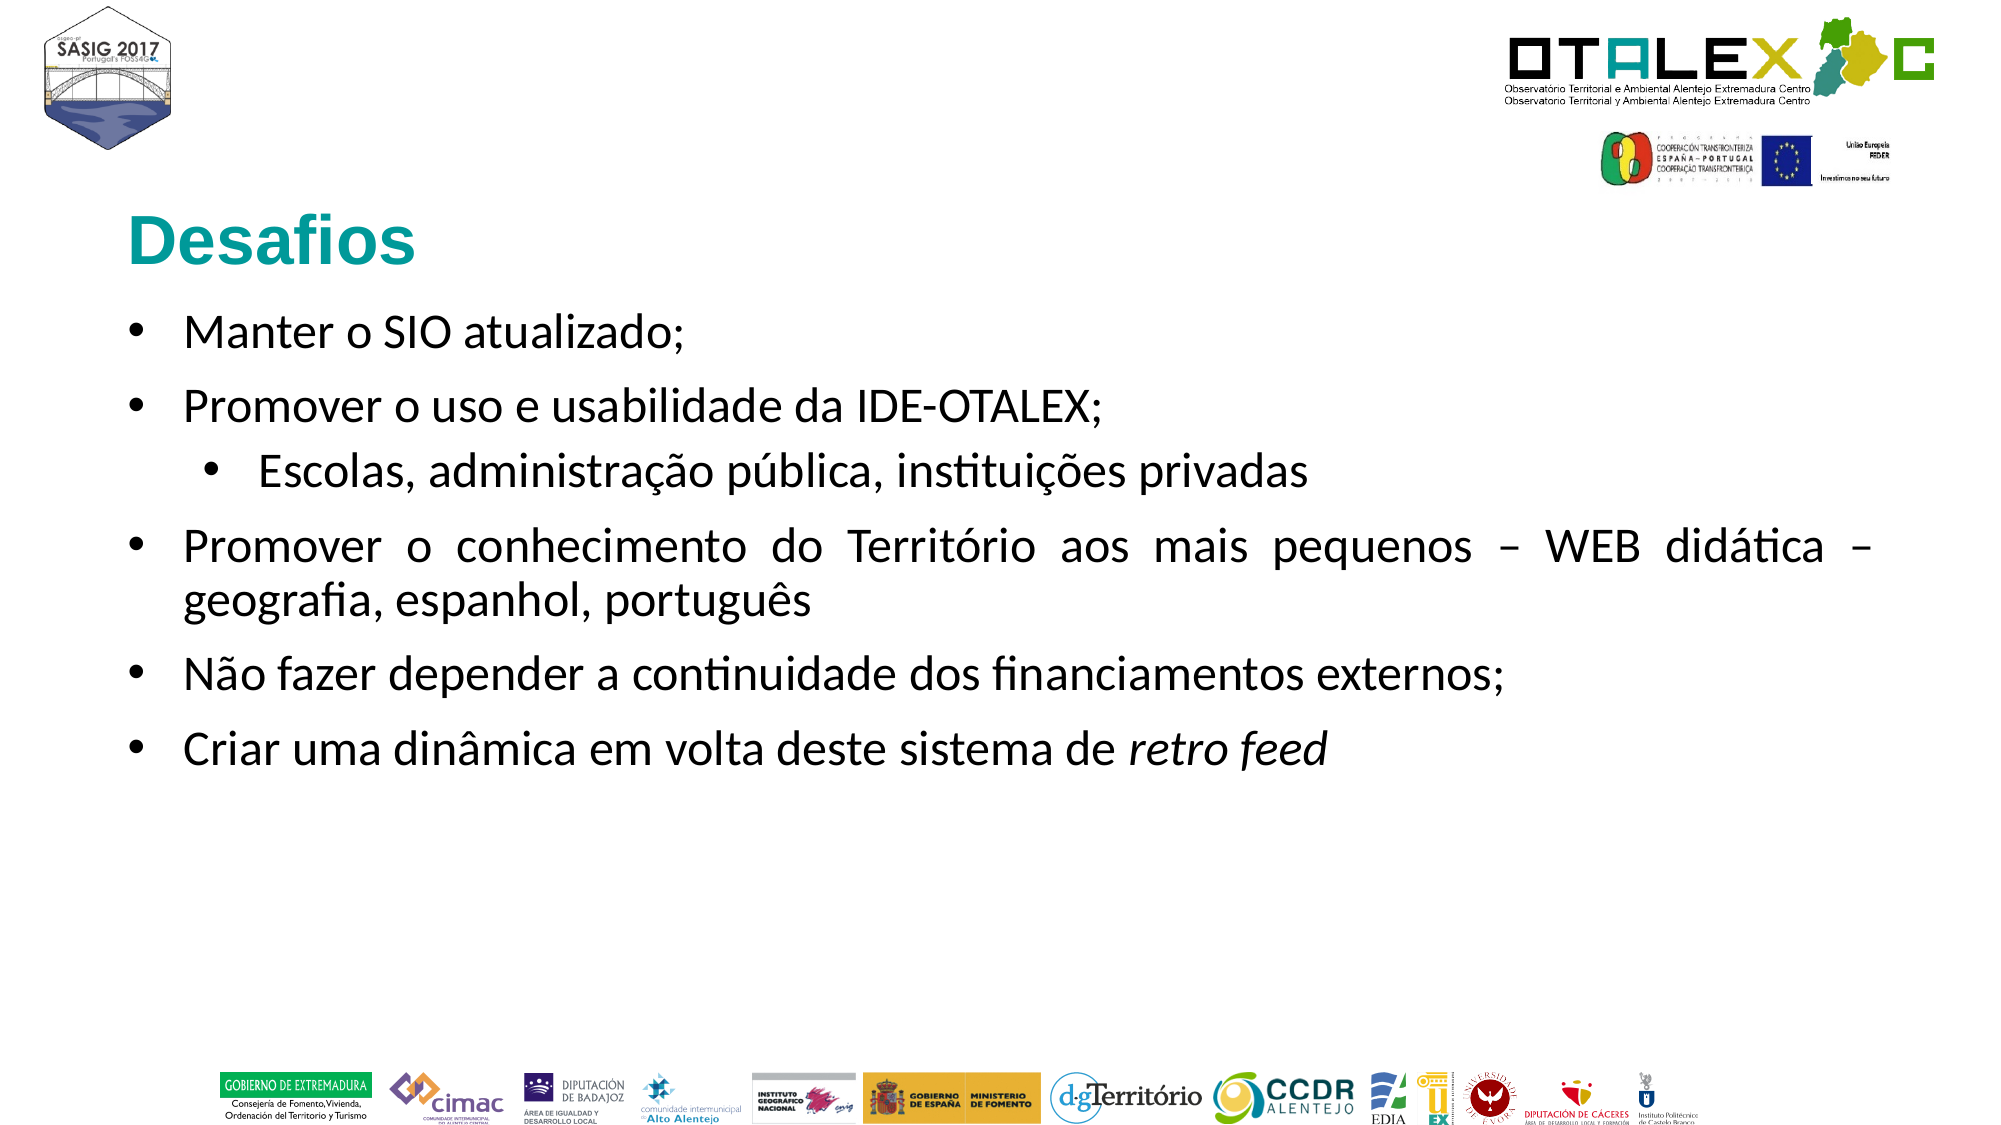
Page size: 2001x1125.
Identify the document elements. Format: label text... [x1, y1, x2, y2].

picture [1588, 131, 1893, 199]
text_box Manter o SIO atualizado; Promover o uso e usabilidade da IDE-OTALEX; Escolas, administração pública, instituições privadas Promover o conhecimento do Território aos mais pequenos – WEB didática – geografia, espanhol, português Não fazer depender a continuidade dos financiamentos externos; Criar uma dinâmica em volta deste sistema de retro feed [112, 297, 1891, 1026]
text_box Desafios [112, 196, 1388, 288]
picture [44, 6, 171, 150]
picture [1504, 17, 1934, 106]
picture [220, 1072, 1698, 1125]
